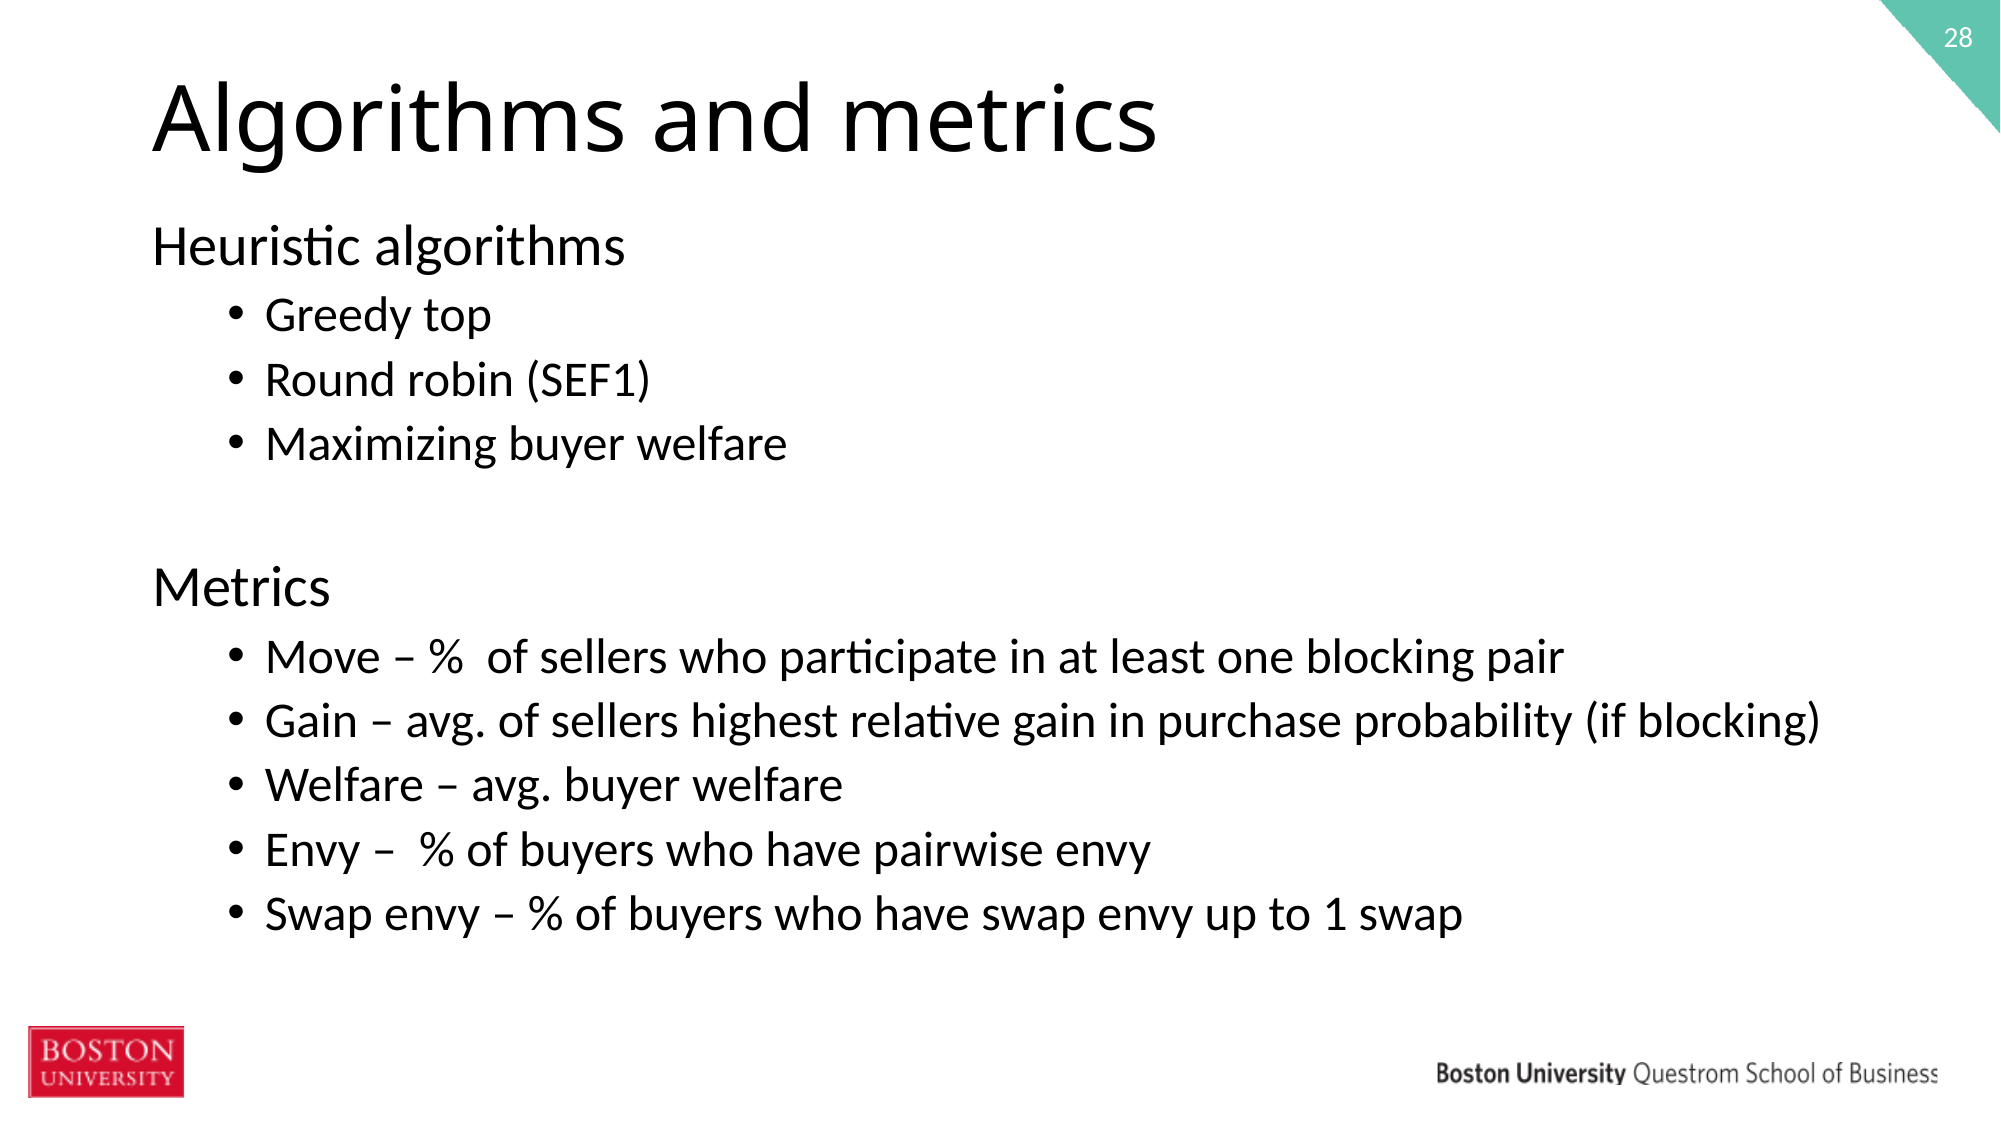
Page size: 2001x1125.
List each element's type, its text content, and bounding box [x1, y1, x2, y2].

picture [1821, 0, 2001, 159]
slide_number 28 [1862, 6, 1989, 67]
title Algorithms and metrics [137, 59, 1863, 185]
